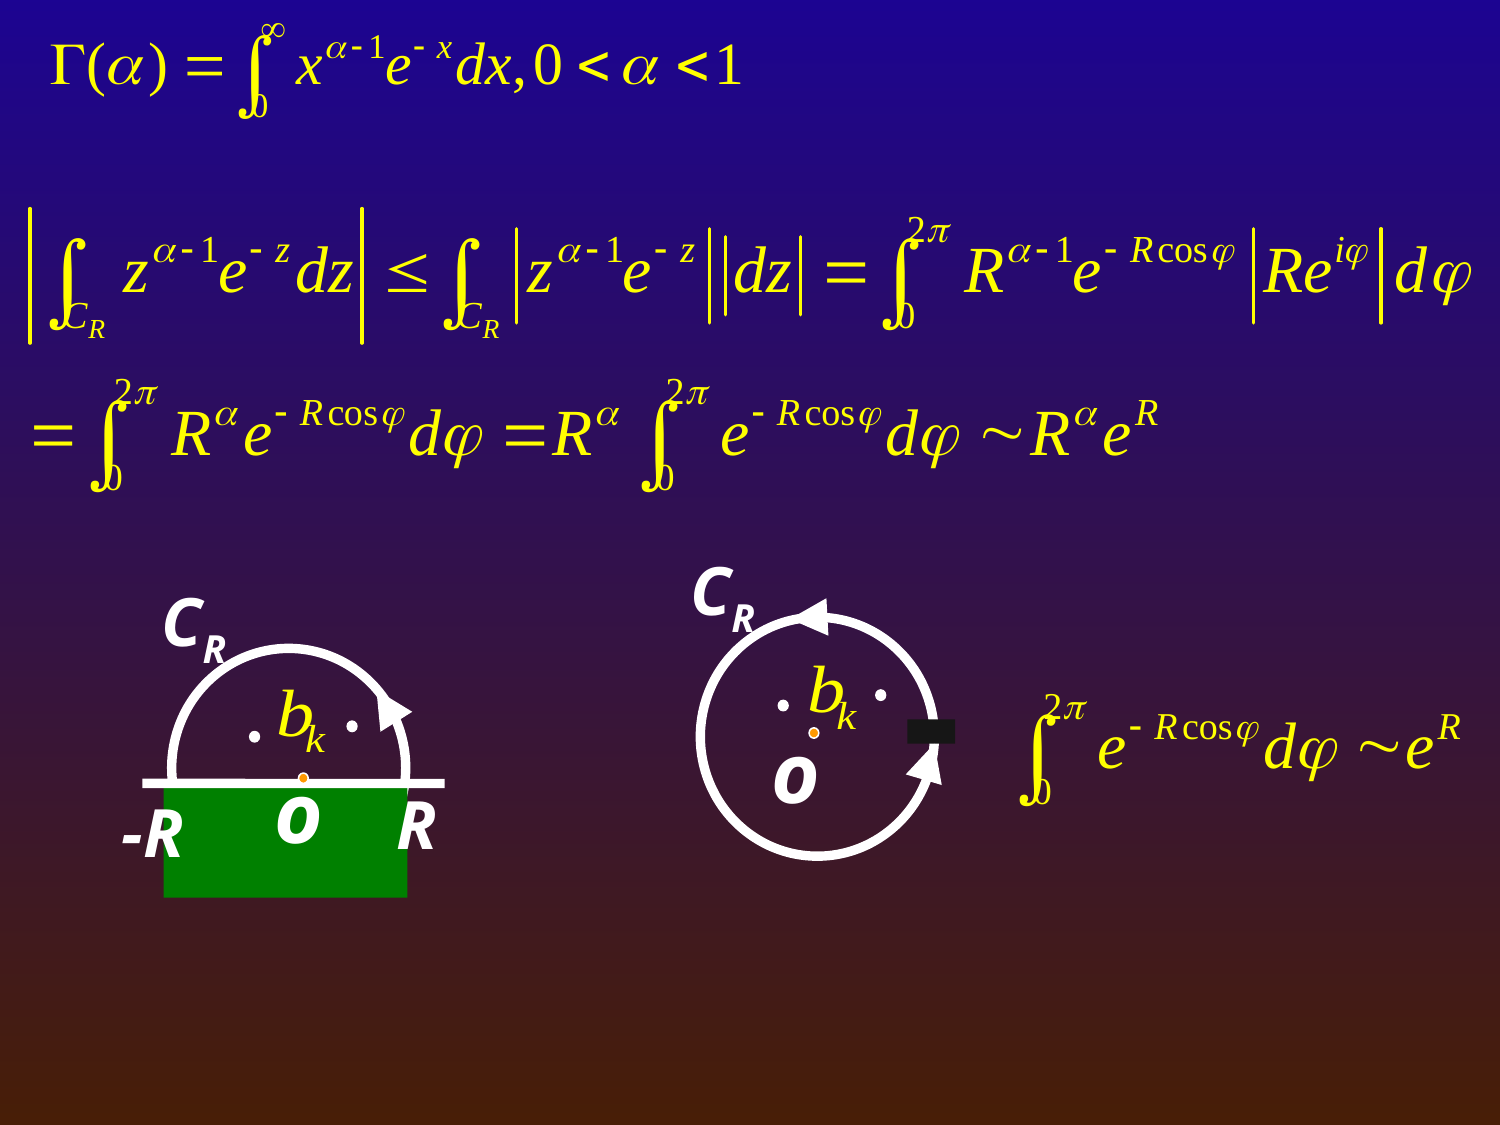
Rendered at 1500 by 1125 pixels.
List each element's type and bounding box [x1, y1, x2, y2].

text_box [112, 586, 448, 898]
text_box [680, 554, 935, 857]
text_box [41, 0, 749, 130]
text_box [17, 196, 1483, 504]
text_box [998, 675, 1476, 819]
text_box [935, 719, 956, 744]
